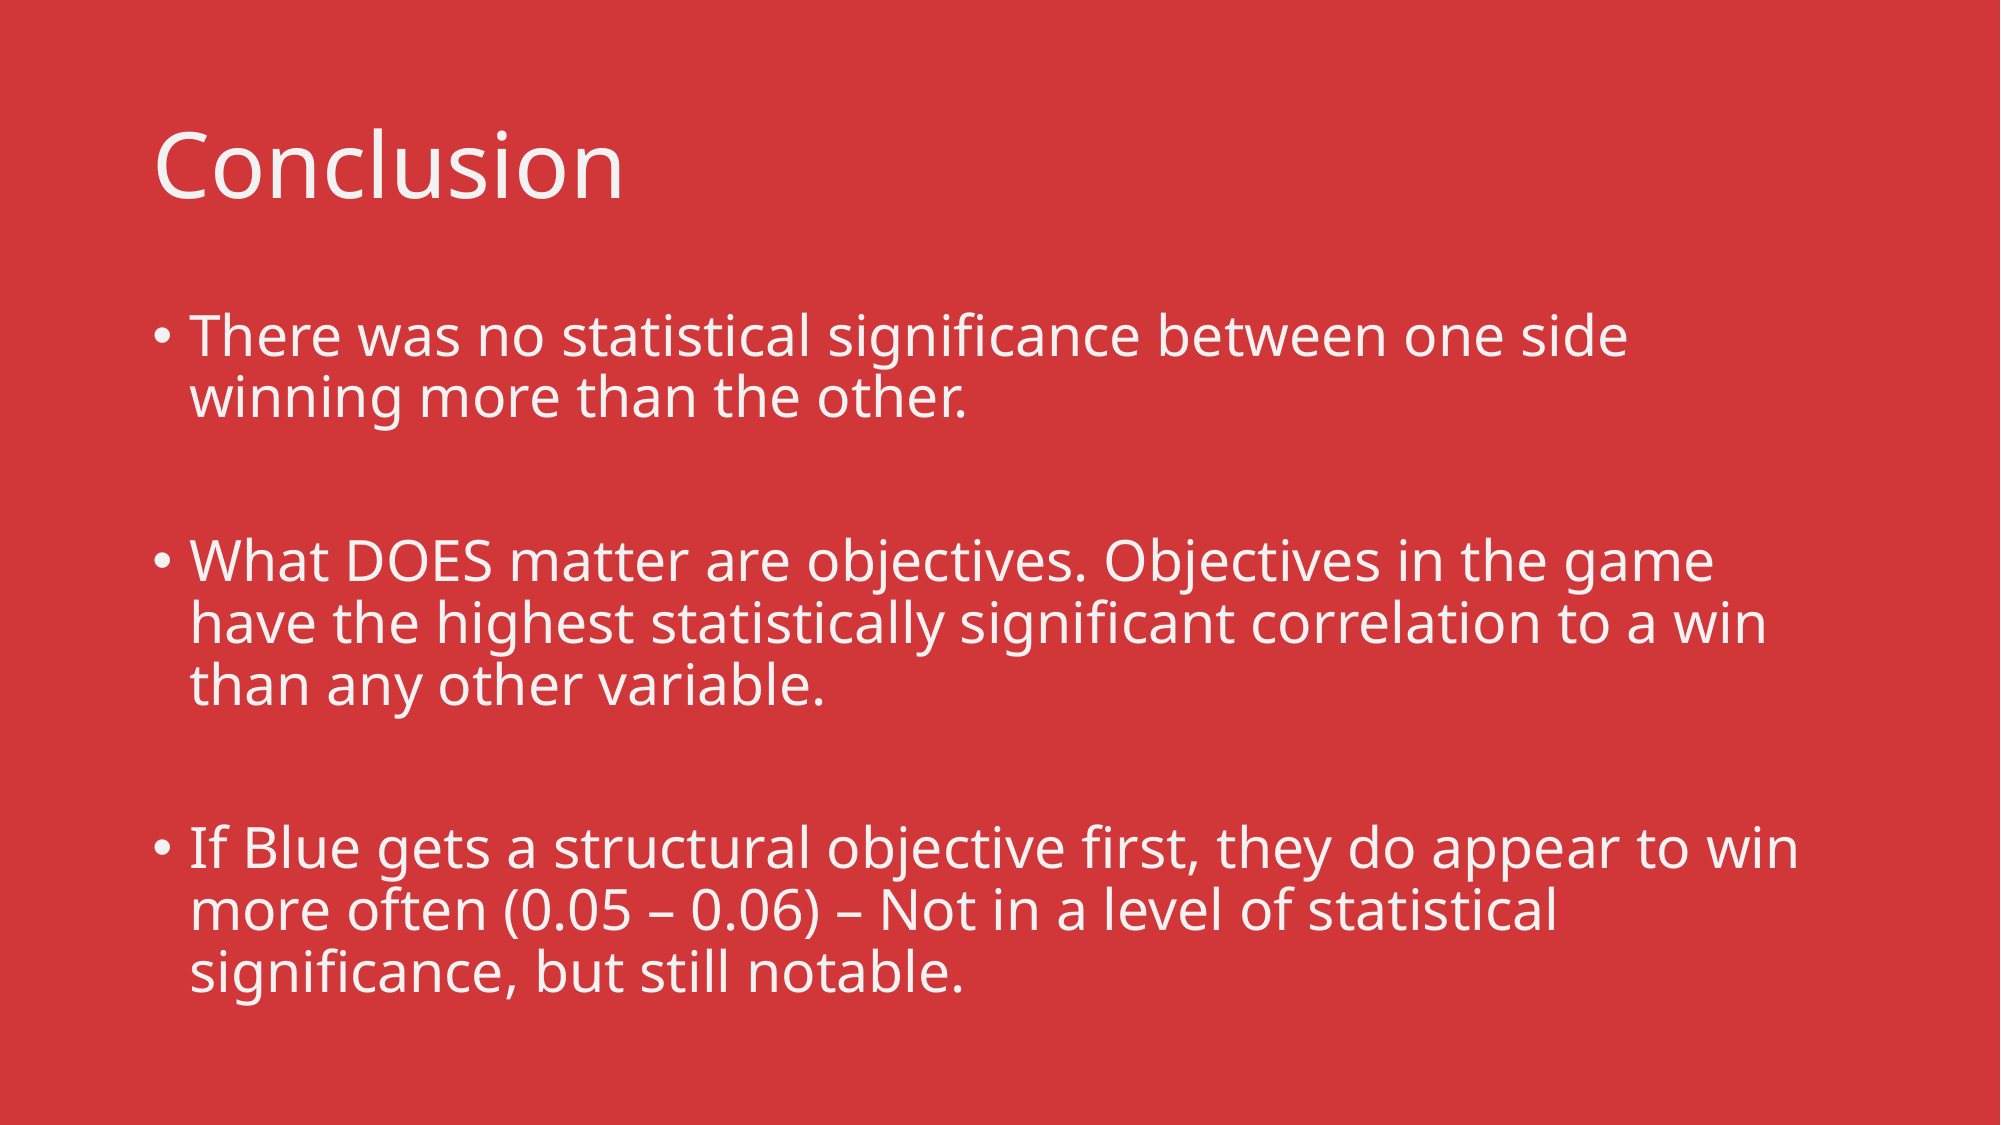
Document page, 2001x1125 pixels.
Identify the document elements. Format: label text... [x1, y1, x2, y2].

title Conclusion [137, 59, 1863, 278]
list There was no statistical significance between one side winning more than the other. What DOES matter are objectives. Objectives in the game have the highest statistically significant correlation to a win than any other variable. If Blue gets a structural objective first, they do appear to win more often (0.05 – 0.06) – Not in a level of statistical significance, but still notable. [137, 299, 1863, 1014]
